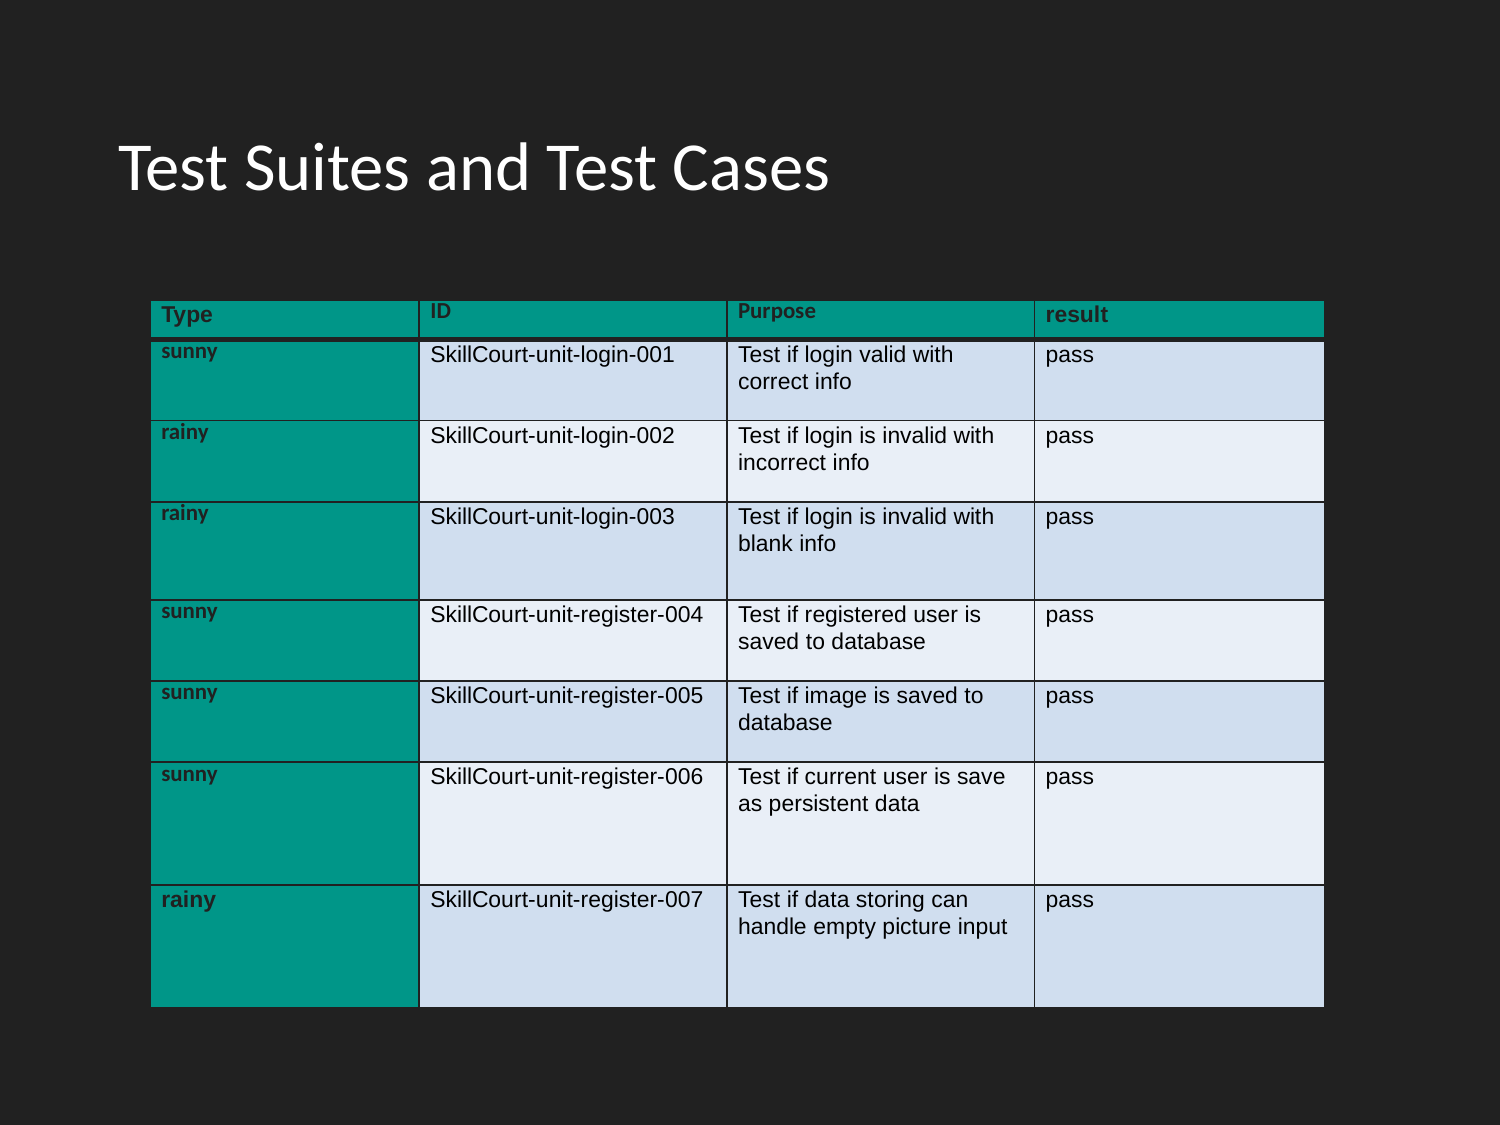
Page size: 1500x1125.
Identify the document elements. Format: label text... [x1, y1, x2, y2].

table_cell SkillCourt-unit-register-007 [420, 886, 726, 1007]
table_header result [1035, 301, 1324, 337]
table_header Type [151, 301, 418, 337]
table_cell Test if login is invalid with incorrect info [728, 421, 1034, 501]
table_cell rainy [151, 886, 418, 1007]
table_cell Test if current user is save as persistent data [728, 763, 1034, 884]
table_cell SkillCourt-unit-register-005 [420, 688, 726, 761]
table_cell pass [1035, 503, 1324, 599]
text_box [237, 612, 1500, 688]
table_cell SkillCourt-unit-register-004 [420, 601, 726, 612]
title Test Suites and Test Cases [103, 59, 1397, 278]
table_cell pass [1035, 342, 1324, 420]
table_cell SkillCourt-unit-register-006 [420, 763, 726, 884]
table_cell Test if login is invalid with blank info [728, 503, 1034, 599]
table_cell SkillCourt-unit-login-001 [420, 342, 726, 420]
table_cell sunny [151, 342, 418, 420]
table_cell pass [1035, 421, 1324, 501]
table_cell pass [1035, 601, 1324, 612]
table_cell Test if image is saved to database [728, 688, 1034, 761]
table_cell sunny [151, 682, 418, 761]
table_header Purpose [728, 301, 1034, 337]
table_cell SkillCourt-unit-login-002 [420, 421, 726, 501]
table_cell Test if registered user is saved to database [728, 601, 1034, 612]
table_cell SkillCourt-unit-login-003 [420, 503, 726, 599]
table_cell Test if login valid with correct info [728, 342, 1034, 420]
table_cell sunny [151, 763, 418, 884]
table_cell rainy [151, 421, 418, 501]
table_cell Test if data storing can handle empty picture input [728, 886, 1034, 1007]
table_cell rainy [151, 503, 418, 599]
table_cell pass [1035, 763, 1324, 884]
table_header ID [420, 301, 726, 337]
table_cell sunny [151, 601, 418, 680]
table_cell pass [1035, 688, 1324, 761]
table_cell pass [1035, 886, 1324, 1007]
